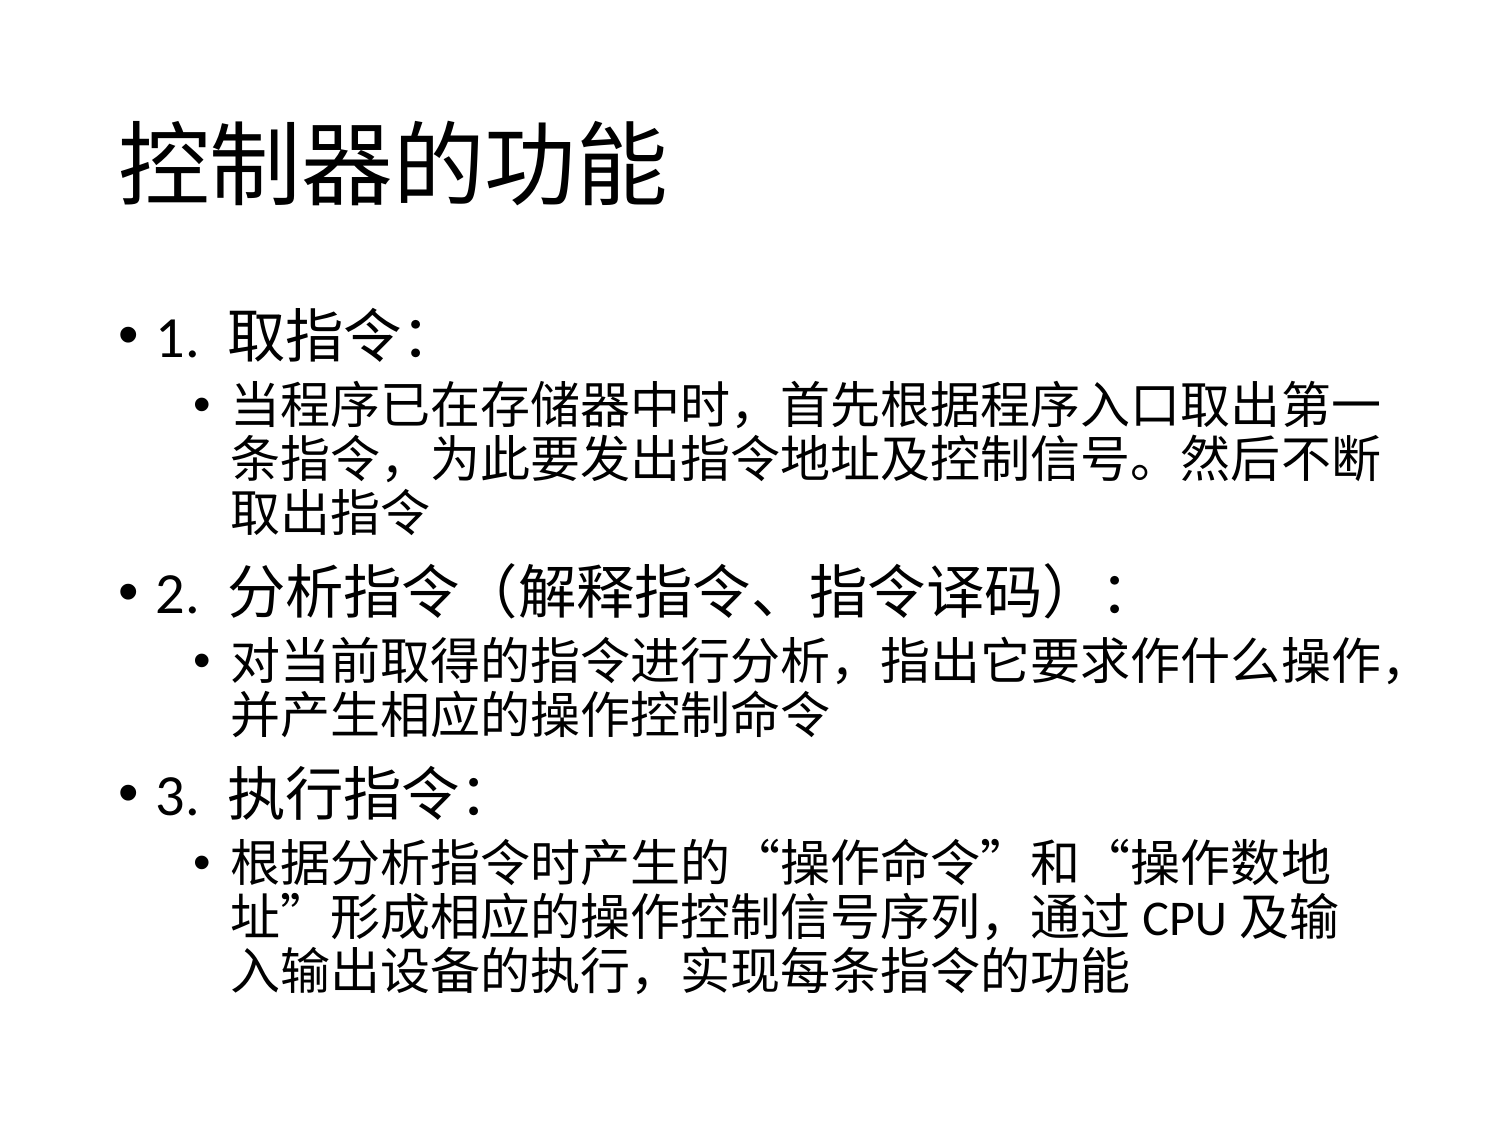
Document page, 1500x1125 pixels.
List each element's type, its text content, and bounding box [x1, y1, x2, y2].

list 1. 取指令： 当程序已在存储器中时，首先根据程序入口取出第一条指令，为此要发出指令地址及控制信号。然后不断取出指令 2. 分析指令（解释指令、指令译码）： 对当前取得的指令进行分析，指出它要求作什么操作，并产生相应的操作控制命令 3. 执行指令： 根据分析指令时产生的“操作命令”和“操作数地址”形成相应的操作控制信号序列，通过CPU及输入输出设备的执行，实现每条指令的功能 [103, 299, 1397, 1014]
title 控制器的功能 [103, 59, 1397, 278]
